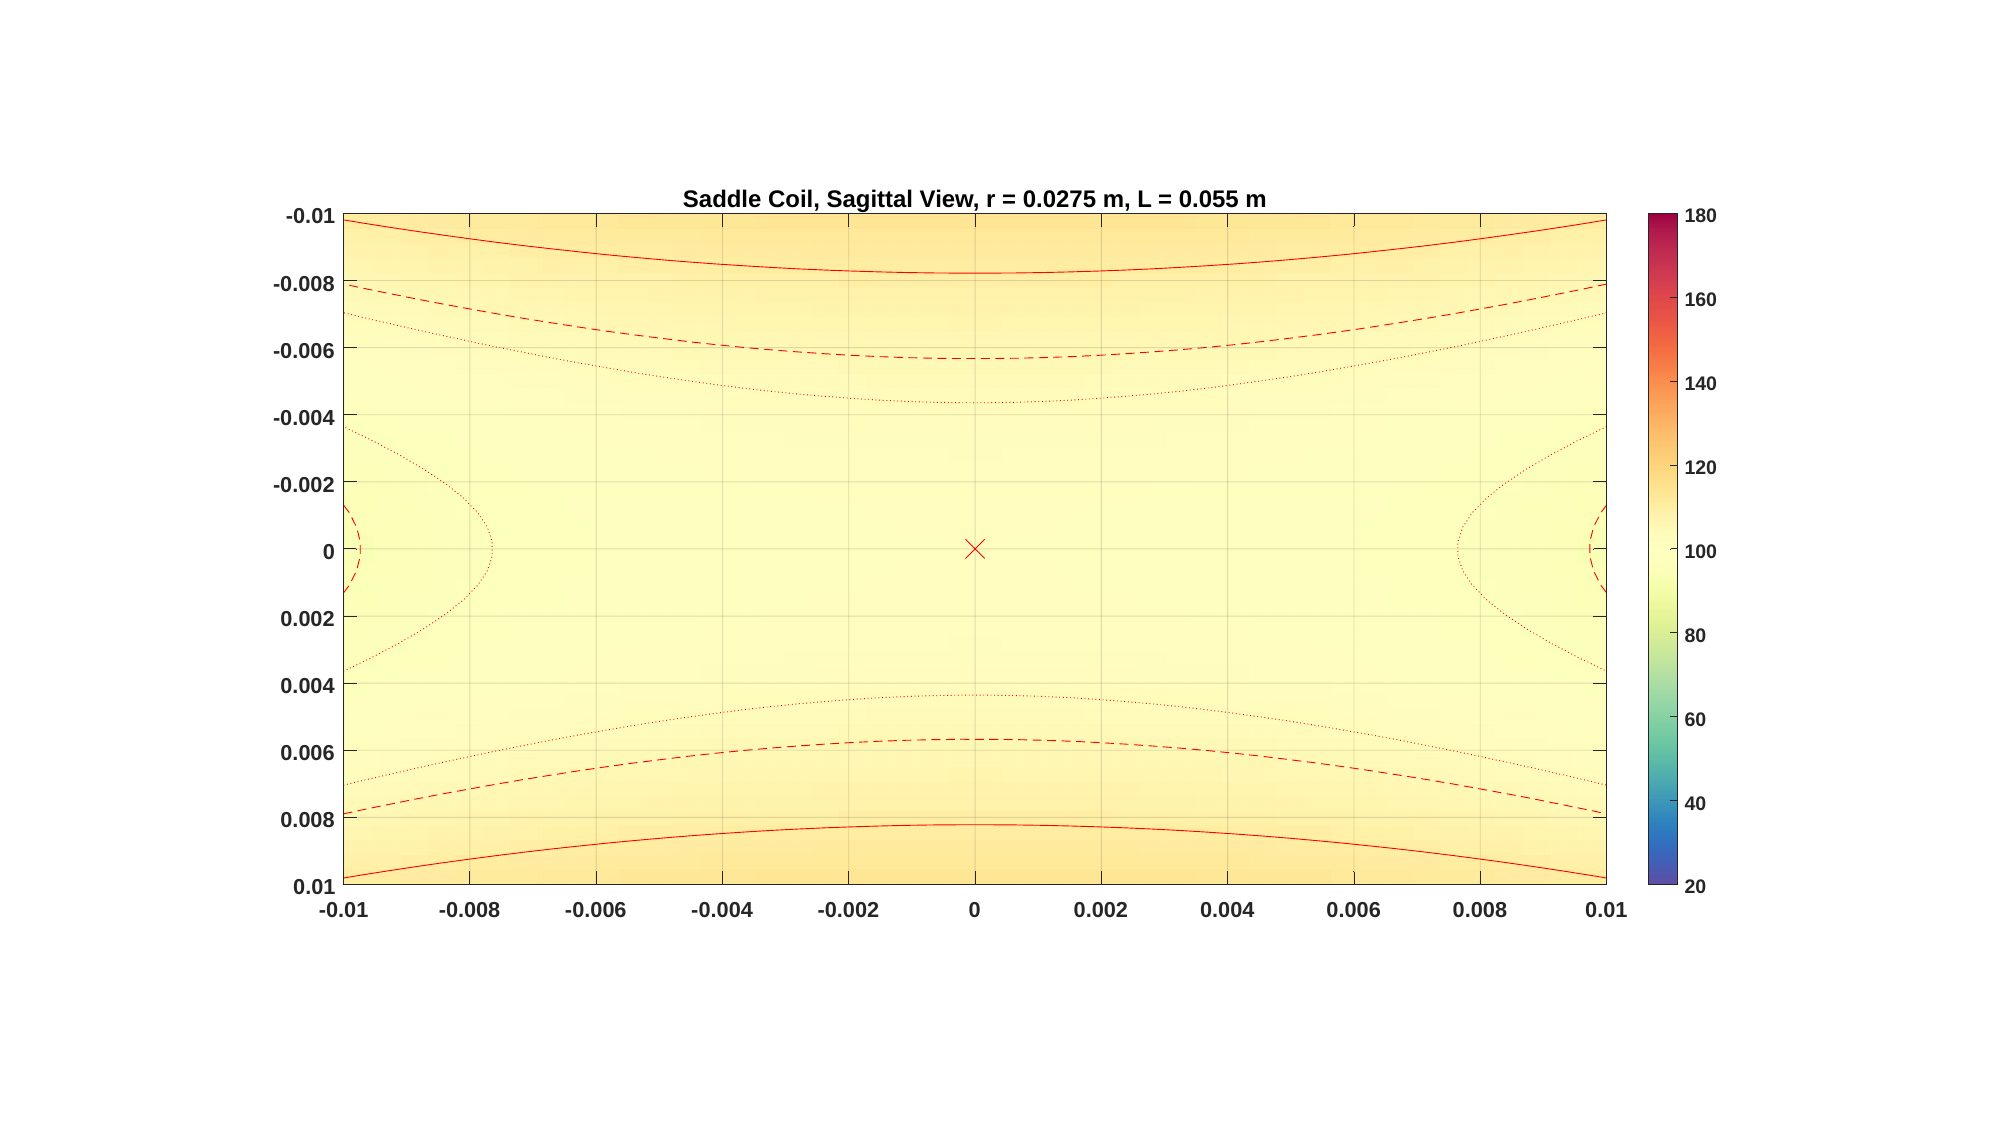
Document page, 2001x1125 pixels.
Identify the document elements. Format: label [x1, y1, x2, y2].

picture [131, 151, 1869, 974]
